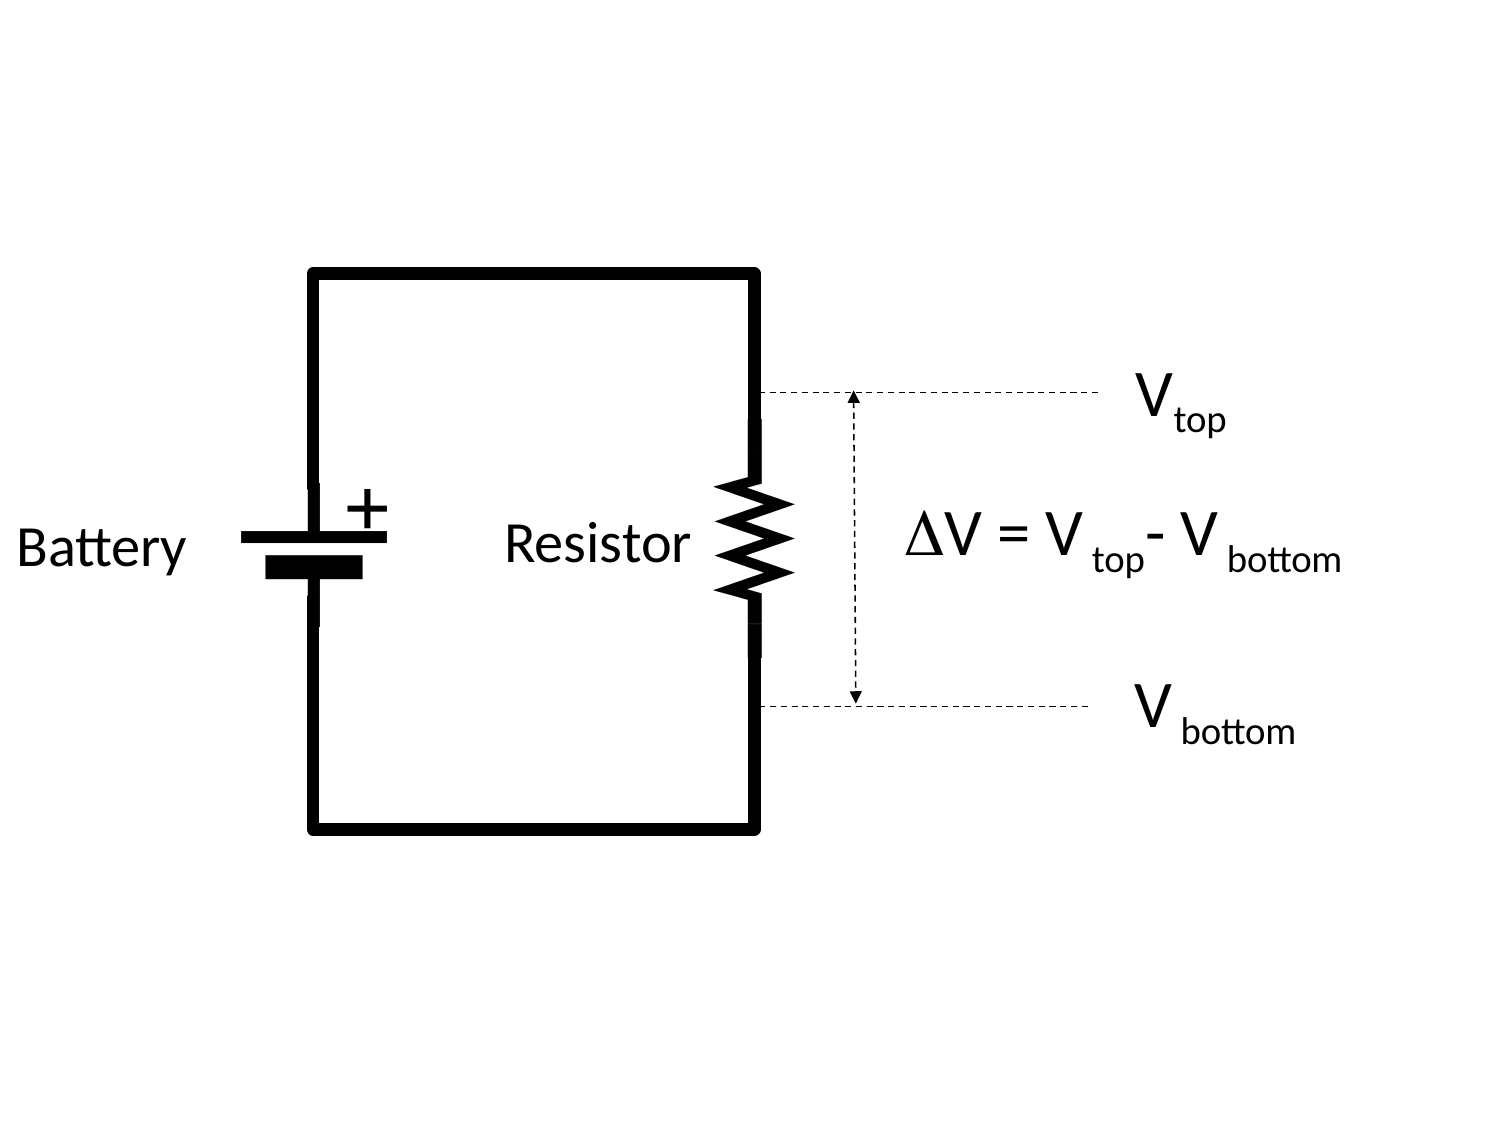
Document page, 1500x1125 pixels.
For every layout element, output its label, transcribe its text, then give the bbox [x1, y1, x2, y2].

text_box Battery [1, 500, 203, 586]
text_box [235, 273, 819, 830]
text_box V bottom [1119, 679, 1312, 760]
text_box Vtop [1121, 341, 1242, 448]
text_box V = V top- V bottom [888, 481, 1447, 679]
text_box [853, 390, 857, 704]
